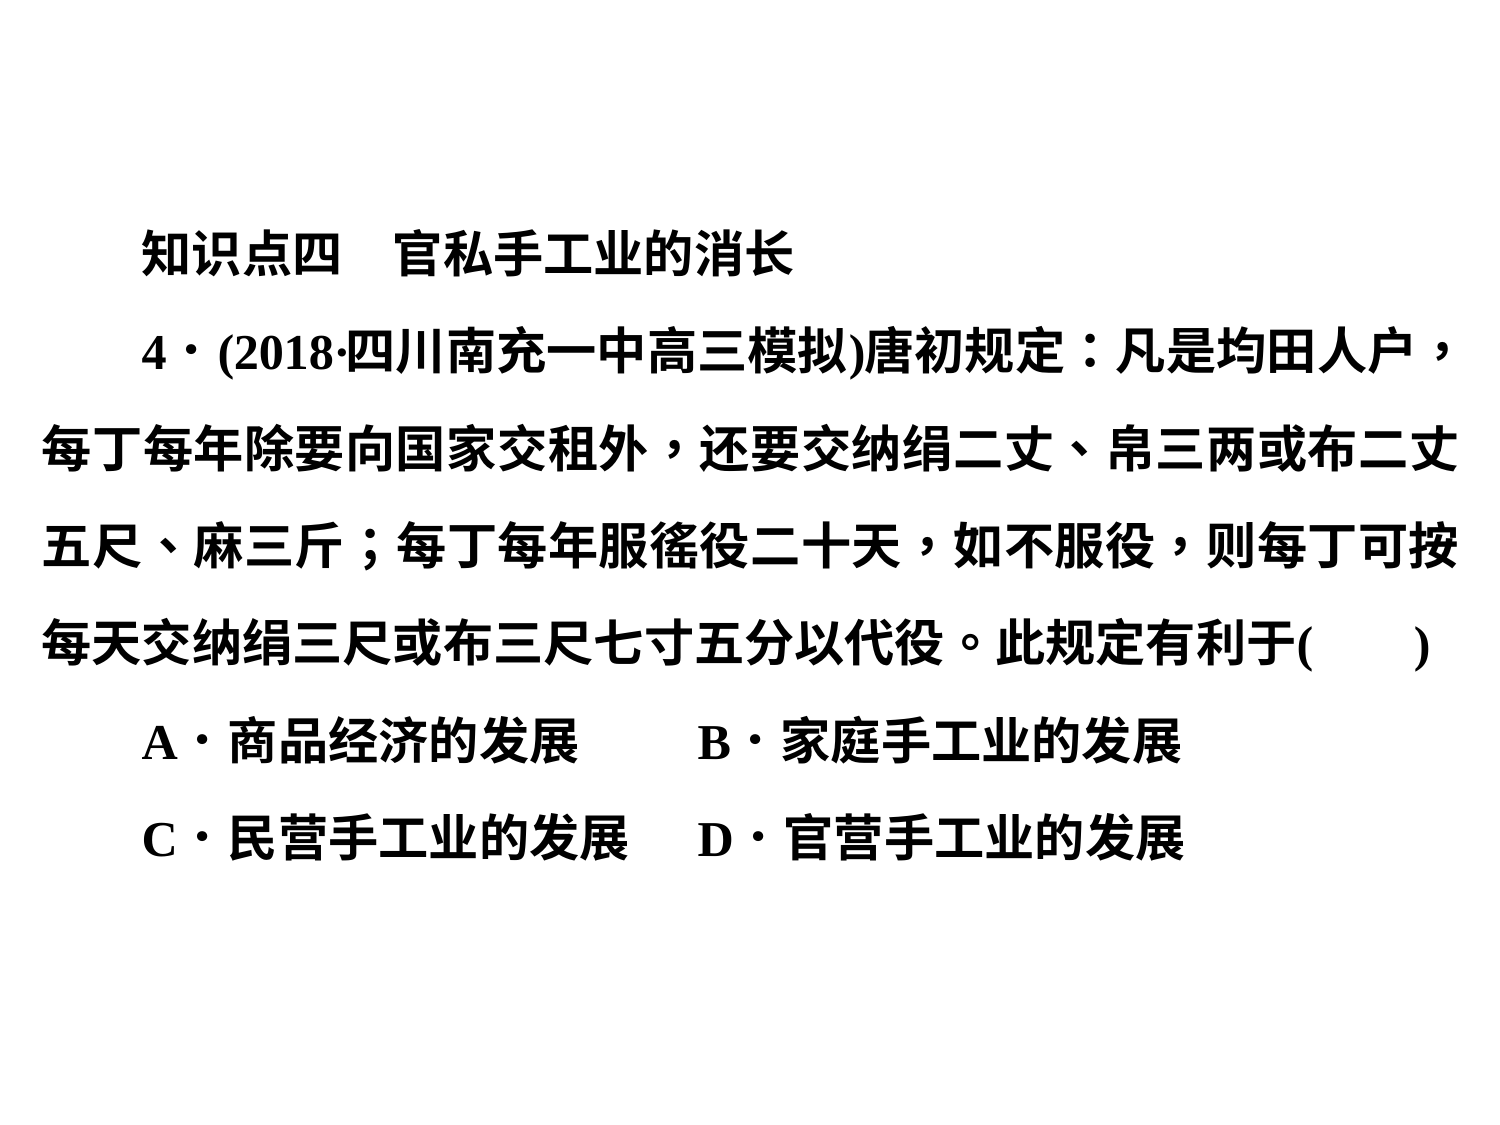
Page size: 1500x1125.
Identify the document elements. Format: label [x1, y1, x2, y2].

text_box [41, 222, 1459, 904]
